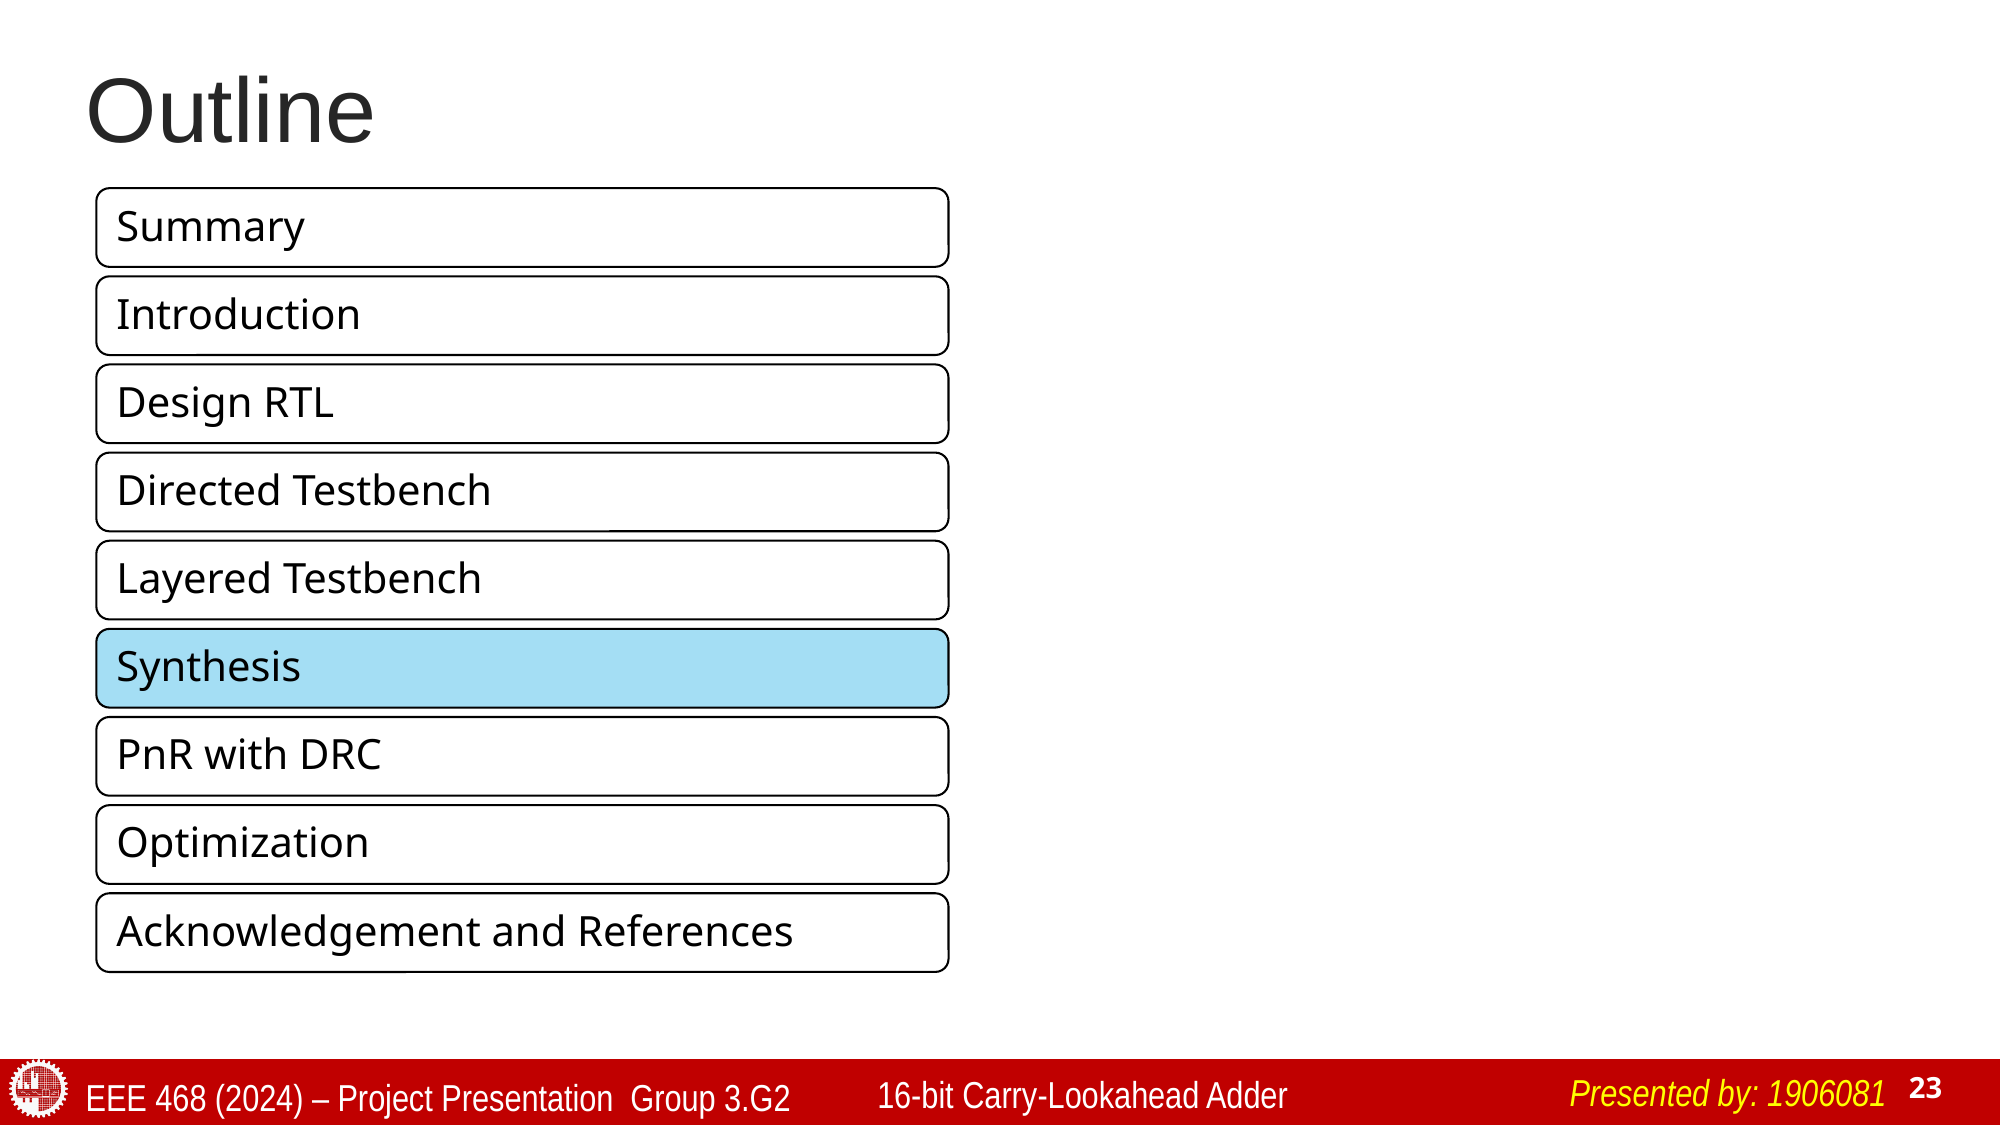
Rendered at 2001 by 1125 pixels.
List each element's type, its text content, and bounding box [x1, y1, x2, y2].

picture [8, 1059, 71, 1118]
text_box Presented by: 1906081 [1554, 1061, 1902, 1122]
slide_number EEE 468 (2024) – Project Presentation Group 3.G2 [70, 1066, 862, 1125]
title Outline [70, 52, 1721, 173]
slide_number 23 [1902, 1066, 1958, 1118]
footer 16-bit Carry-Lookahead Adder [862, 1063, 1499, 1125]
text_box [96, 183, 949, 977]
